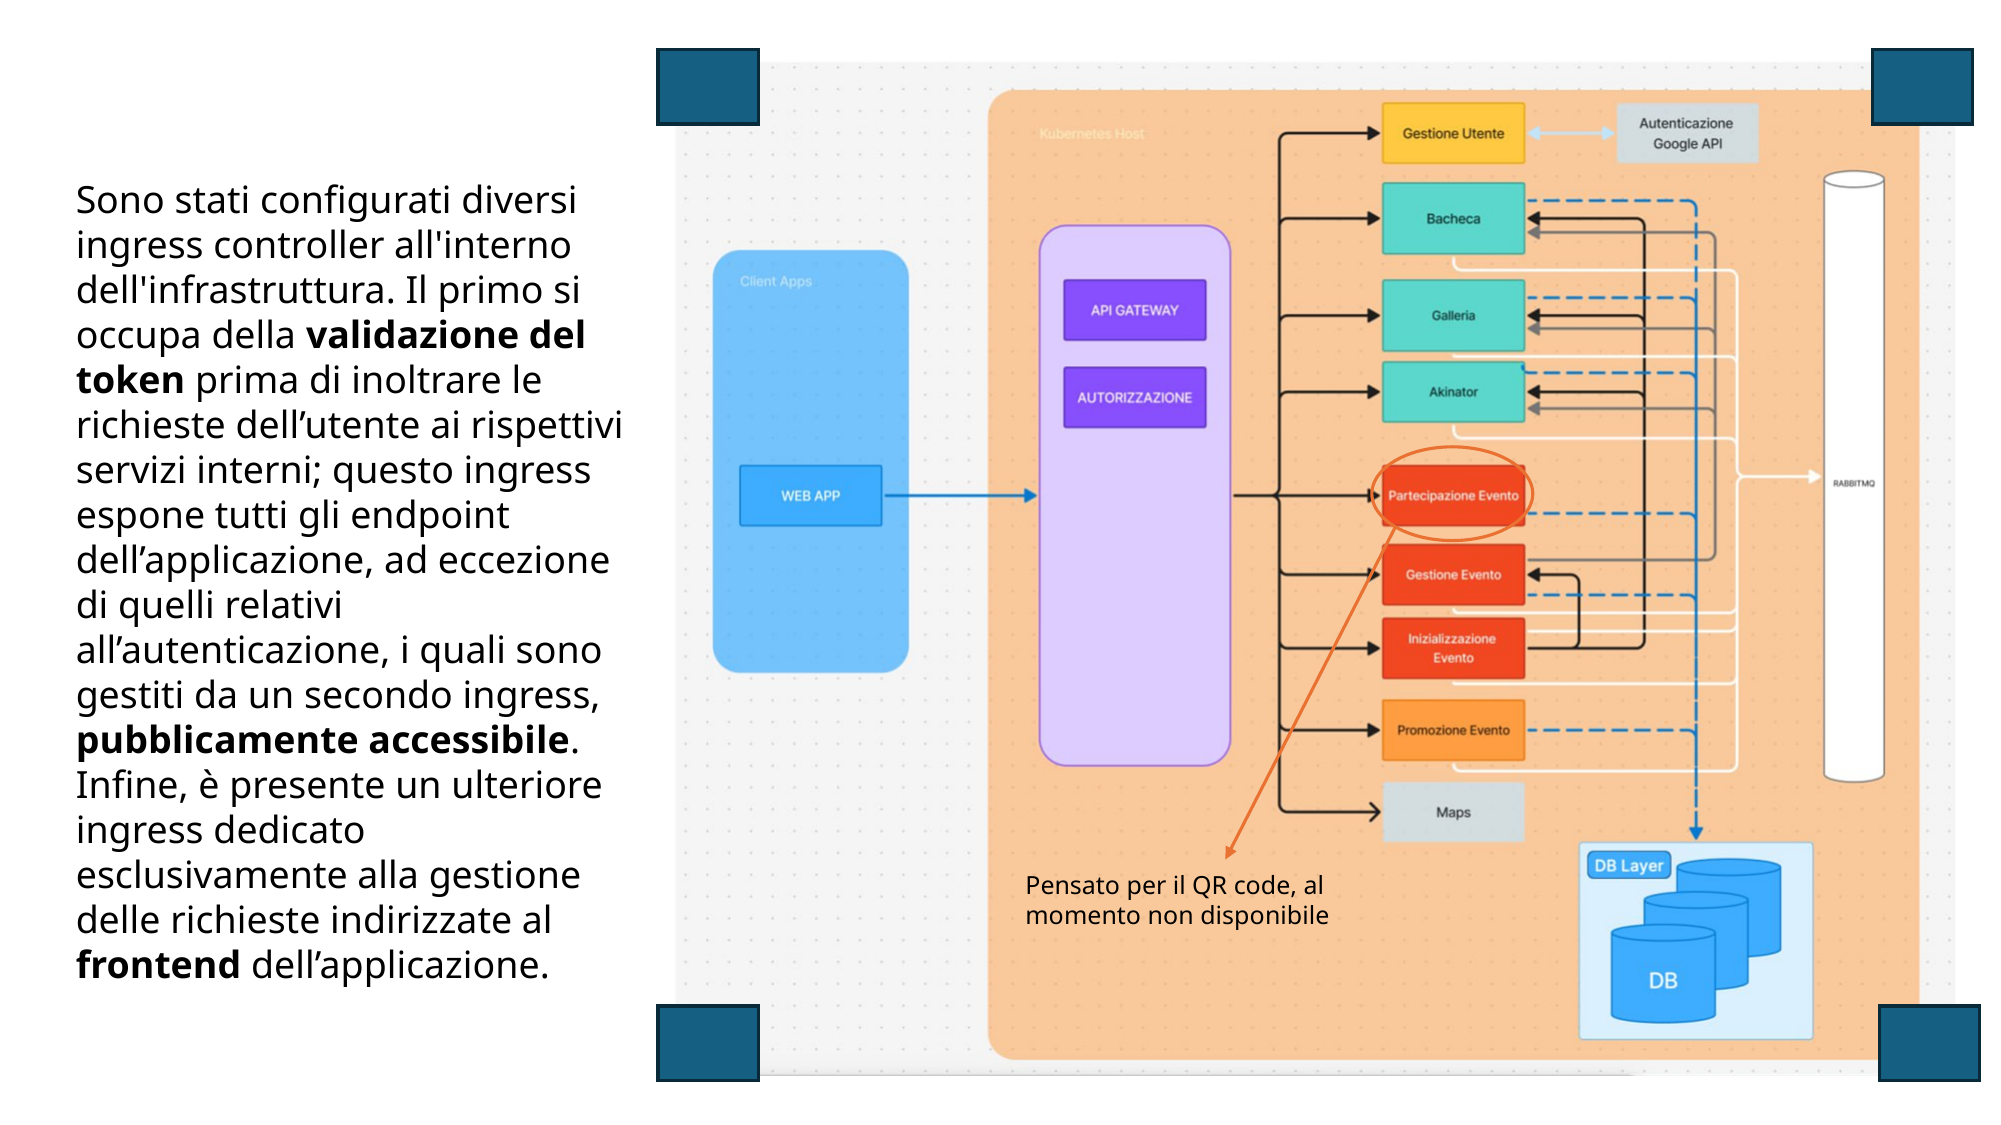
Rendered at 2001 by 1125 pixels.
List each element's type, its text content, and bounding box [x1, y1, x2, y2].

picture [674, 48, 1957, 1076]
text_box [1224, 526, 1396, 860]
text_box [1878, 1004, 1981, 1082]
text_box Sono stati configurati diversi ingress controller all'interno dell'infrastruttura. Il primo si occupa della validazione del token prima di inoltrare le richieste dell’utente ai rispettivi servizi interni; questo ingress espone tutti gli endpoint dell’applicazione, ad eccezione di quelli relativi all’autenticazione, i quali sono gestiti da un secondo ingress, pubblicamente accessibile. Infine, è presente un ulteriore ingress dedicato esclusivamente alla gestione delle richieste indirizzate al frontend dell’applicazione. [61, 168, 658, 994]
text_box [656, 48, 674, 126]
text_box [656, 1004, 760, 1082]
text_box [1957, 48, 1974, 126]
